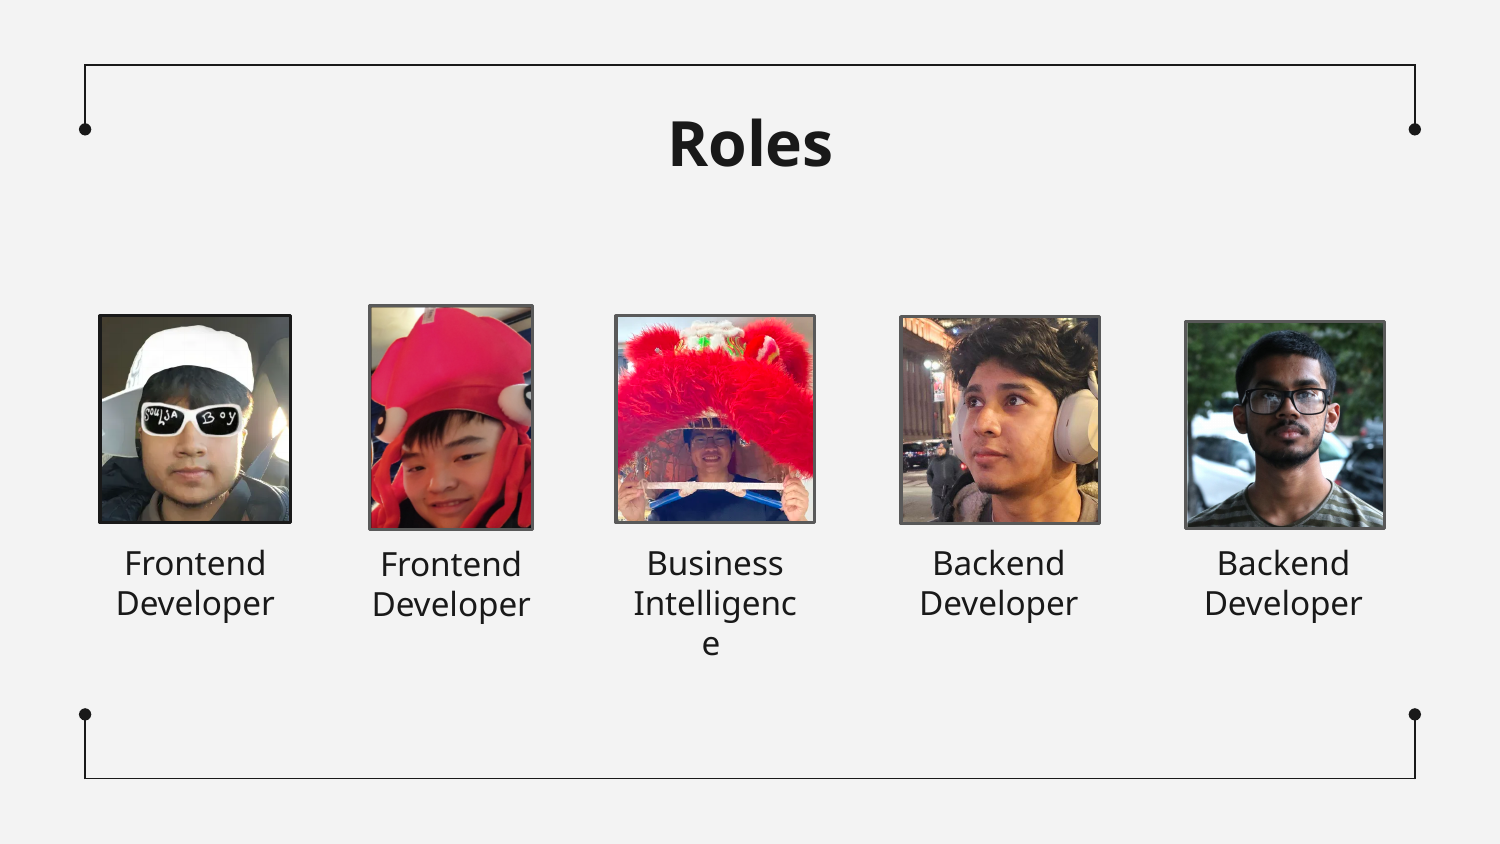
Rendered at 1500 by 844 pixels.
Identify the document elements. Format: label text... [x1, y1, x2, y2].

picture [1187, 322, 1384, 528]
title Roles [118, 88, 1383, 183]
text_box Frontend Developer [353, 528, 550, 586]
picture [617, 317, 814, 522]
text_box Business Intelligence [609, 527, 822, 637]
text_box Frontend Developer [97, 527, 294, 593]
picture [101, 317, 290, 522]
picture [902, 317, 1099, 523]
text_box Backend Developer [901, 529, 1097, 629]
picture [371, 307, 532, 529]
text_box Backend Developer [1183, 533, 1383, 629]
